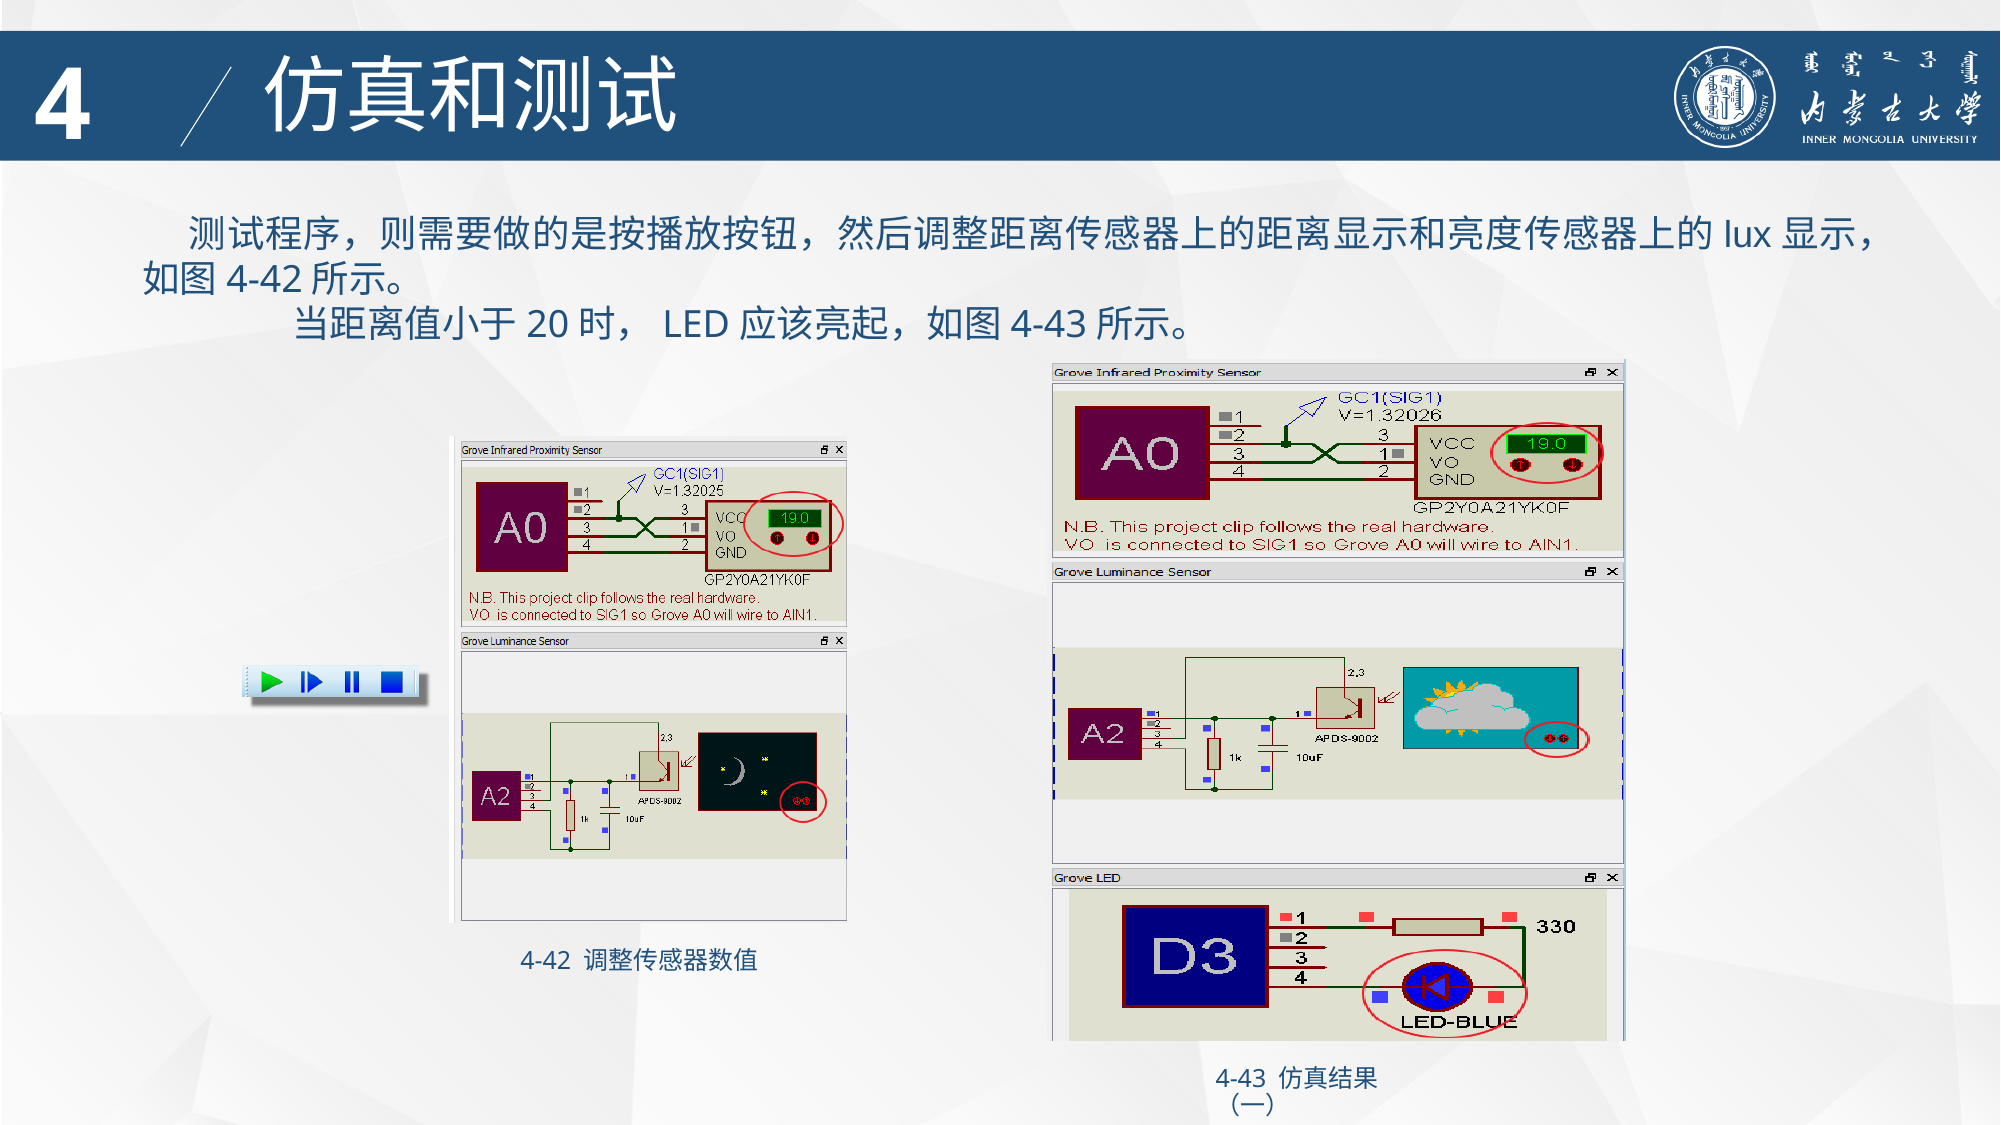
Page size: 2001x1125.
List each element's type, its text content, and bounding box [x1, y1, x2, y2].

picture [0, 0, 2001, 1125]
list 仿真和测试 [247, 45, 1036, 134]
picture [1673, 46, 1986, 150]
text_box 测试程序，则需要做的是按播放按钮，然后调整距离传感器上的距离显示和亮度传感器上的lux显示， 如图4-42所示。 当距离值小于20时，LED应该亮起，如图4-43所示。 [127, 202, 1873, 353]
text_box 4-43 仿真结果（一） [1200, 1058, 1451, 1125]
text_box 4-42 调整传感器数值 [505, 940, 778, 1021]
list 4 [19, 45, 200, 212]
